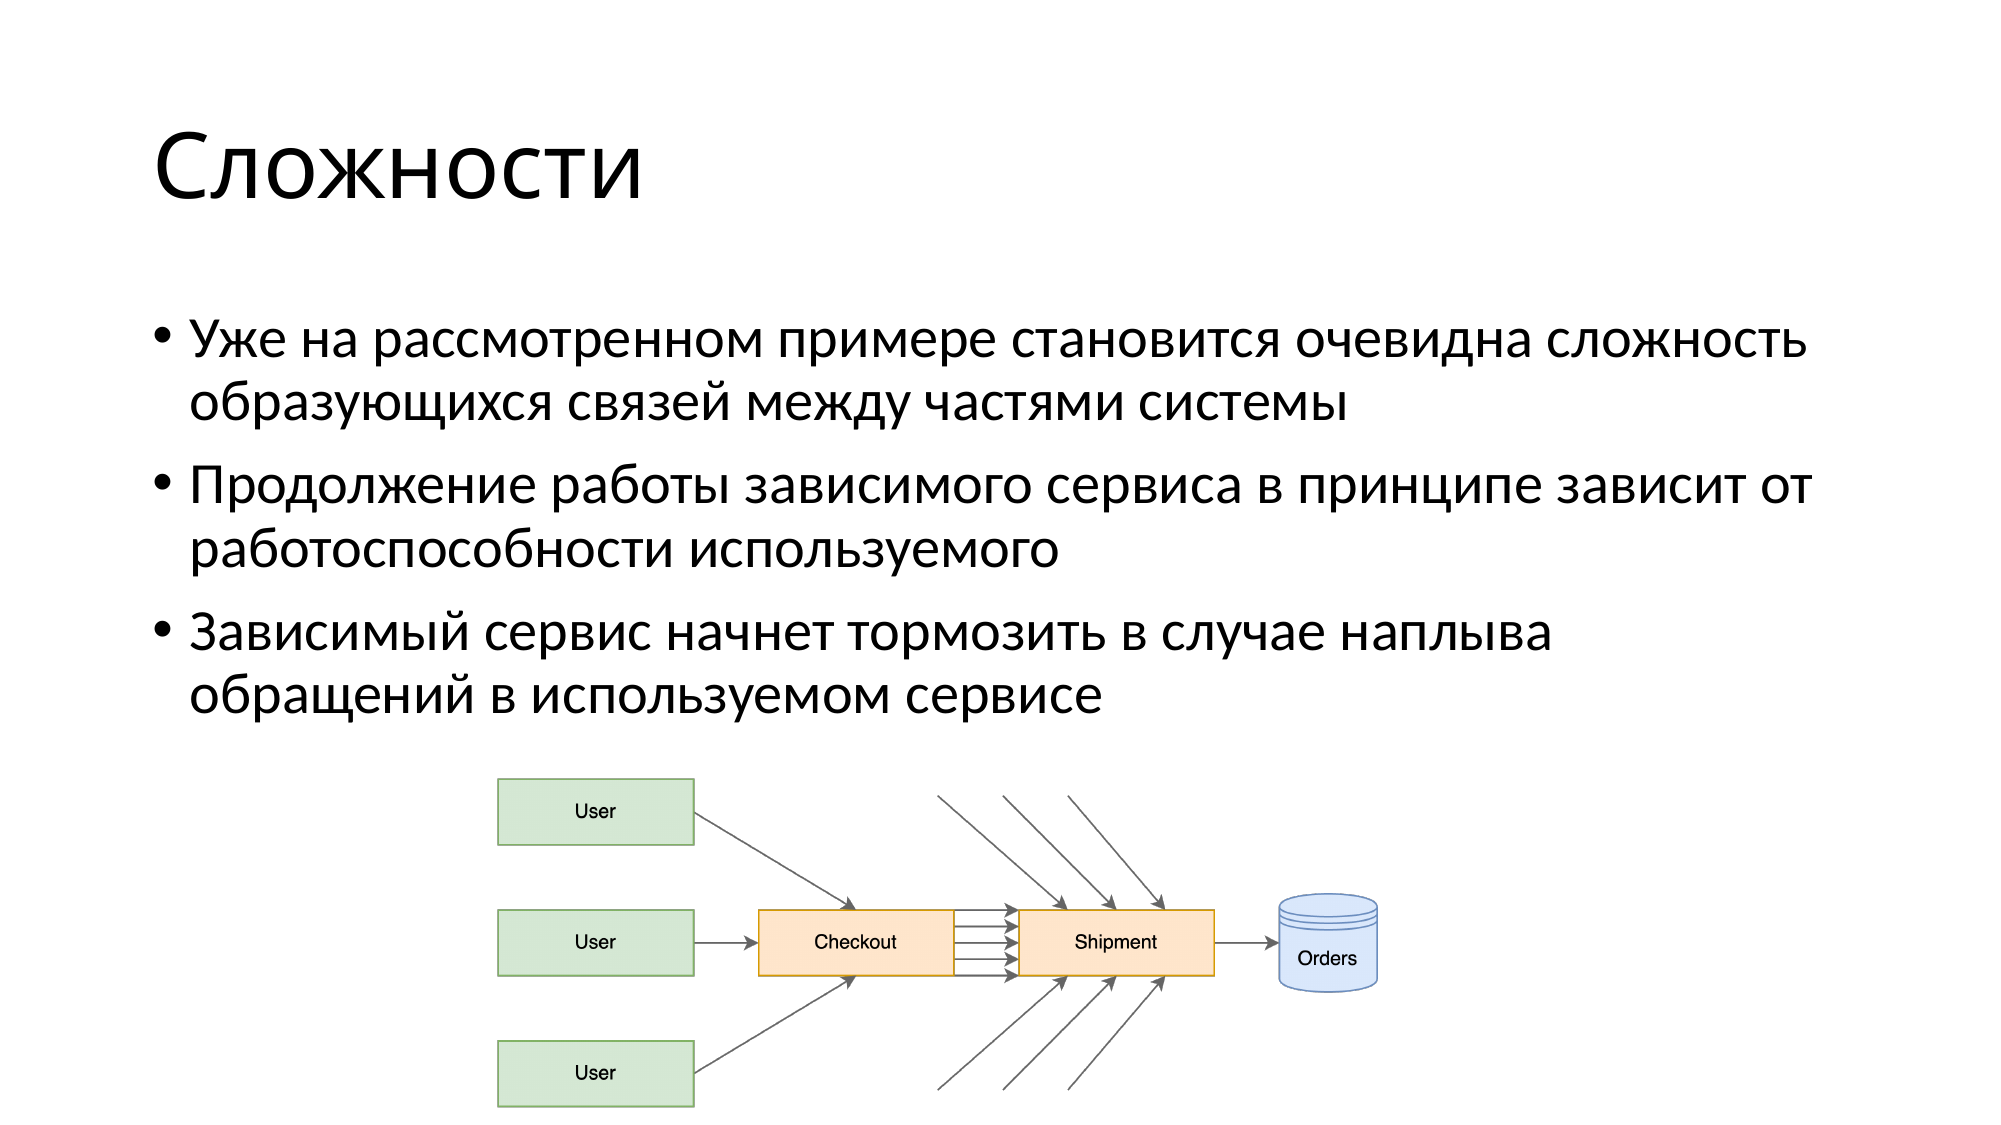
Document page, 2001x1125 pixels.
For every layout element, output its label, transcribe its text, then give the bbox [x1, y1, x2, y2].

picture [481, 762, 1394, 1125]
title Сложности [137, 59, 1863, 278]
list Уже на рассмотренном примере становится очевидна сложность образующихся связей между частями системы Продолжение работы зависимого сервиса в принципе зависит от работоспособности используемого Зависимый сервис начнет тормозить в случае наплыва обращений в используемом сервисе [137, 299, 1863, 1014]
